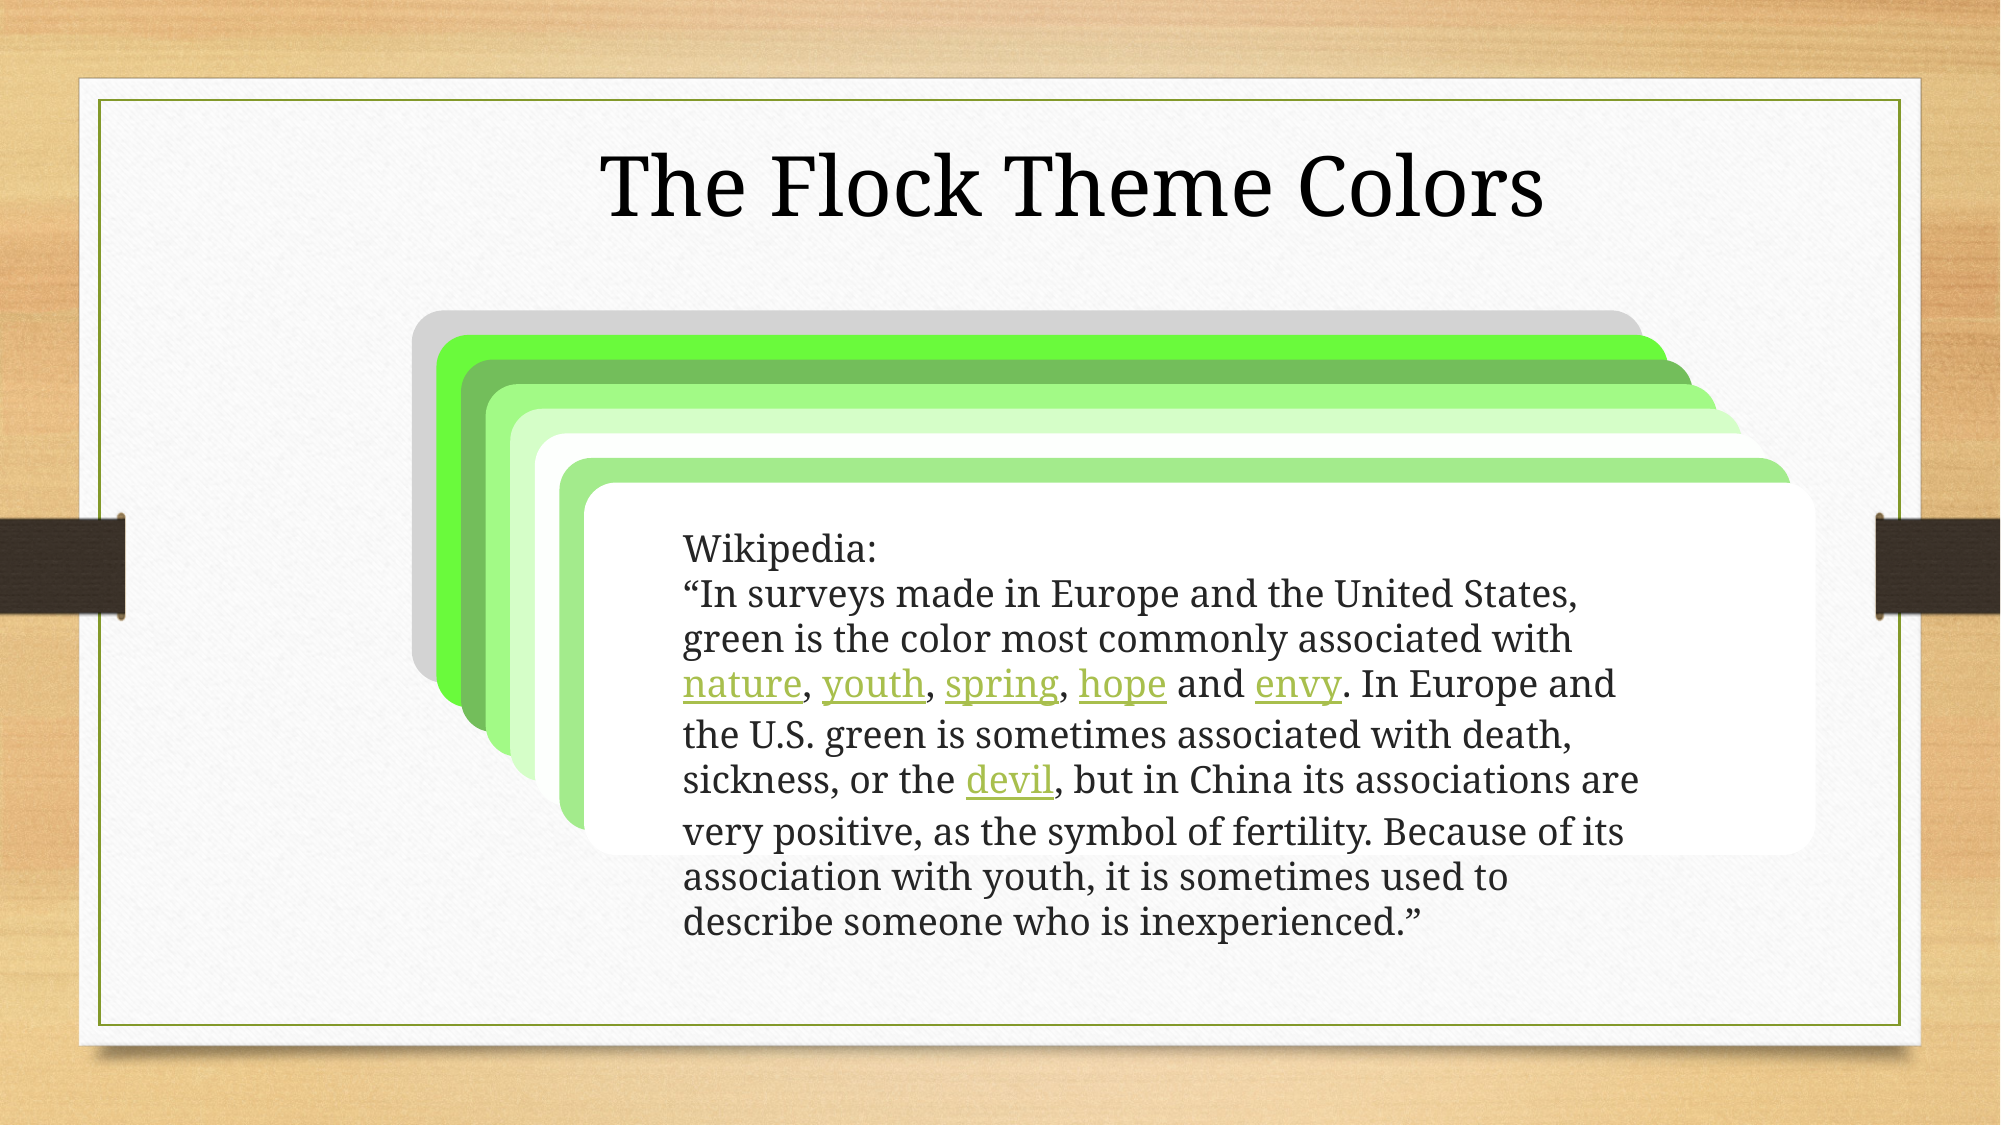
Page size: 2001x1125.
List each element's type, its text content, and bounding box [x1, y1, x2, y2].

text_box The Flock Theme Colors [584, 125, 1845, 241]
text_box Wikipedia: “In surveys made in Europe and the United States, green is the color most commonly associated with nature, youth, spring, hope and envy. In Europe and the U.S. green is sometimes associated with death, sickness, or the devil, but in China its associations are very positive, as the symbol of fertility. Because of its association with youth, it is sometimes used to describe someone who is inexperienced.” [668, 856, 1668, 950]
picture [0, 0, 2001, 1125]
